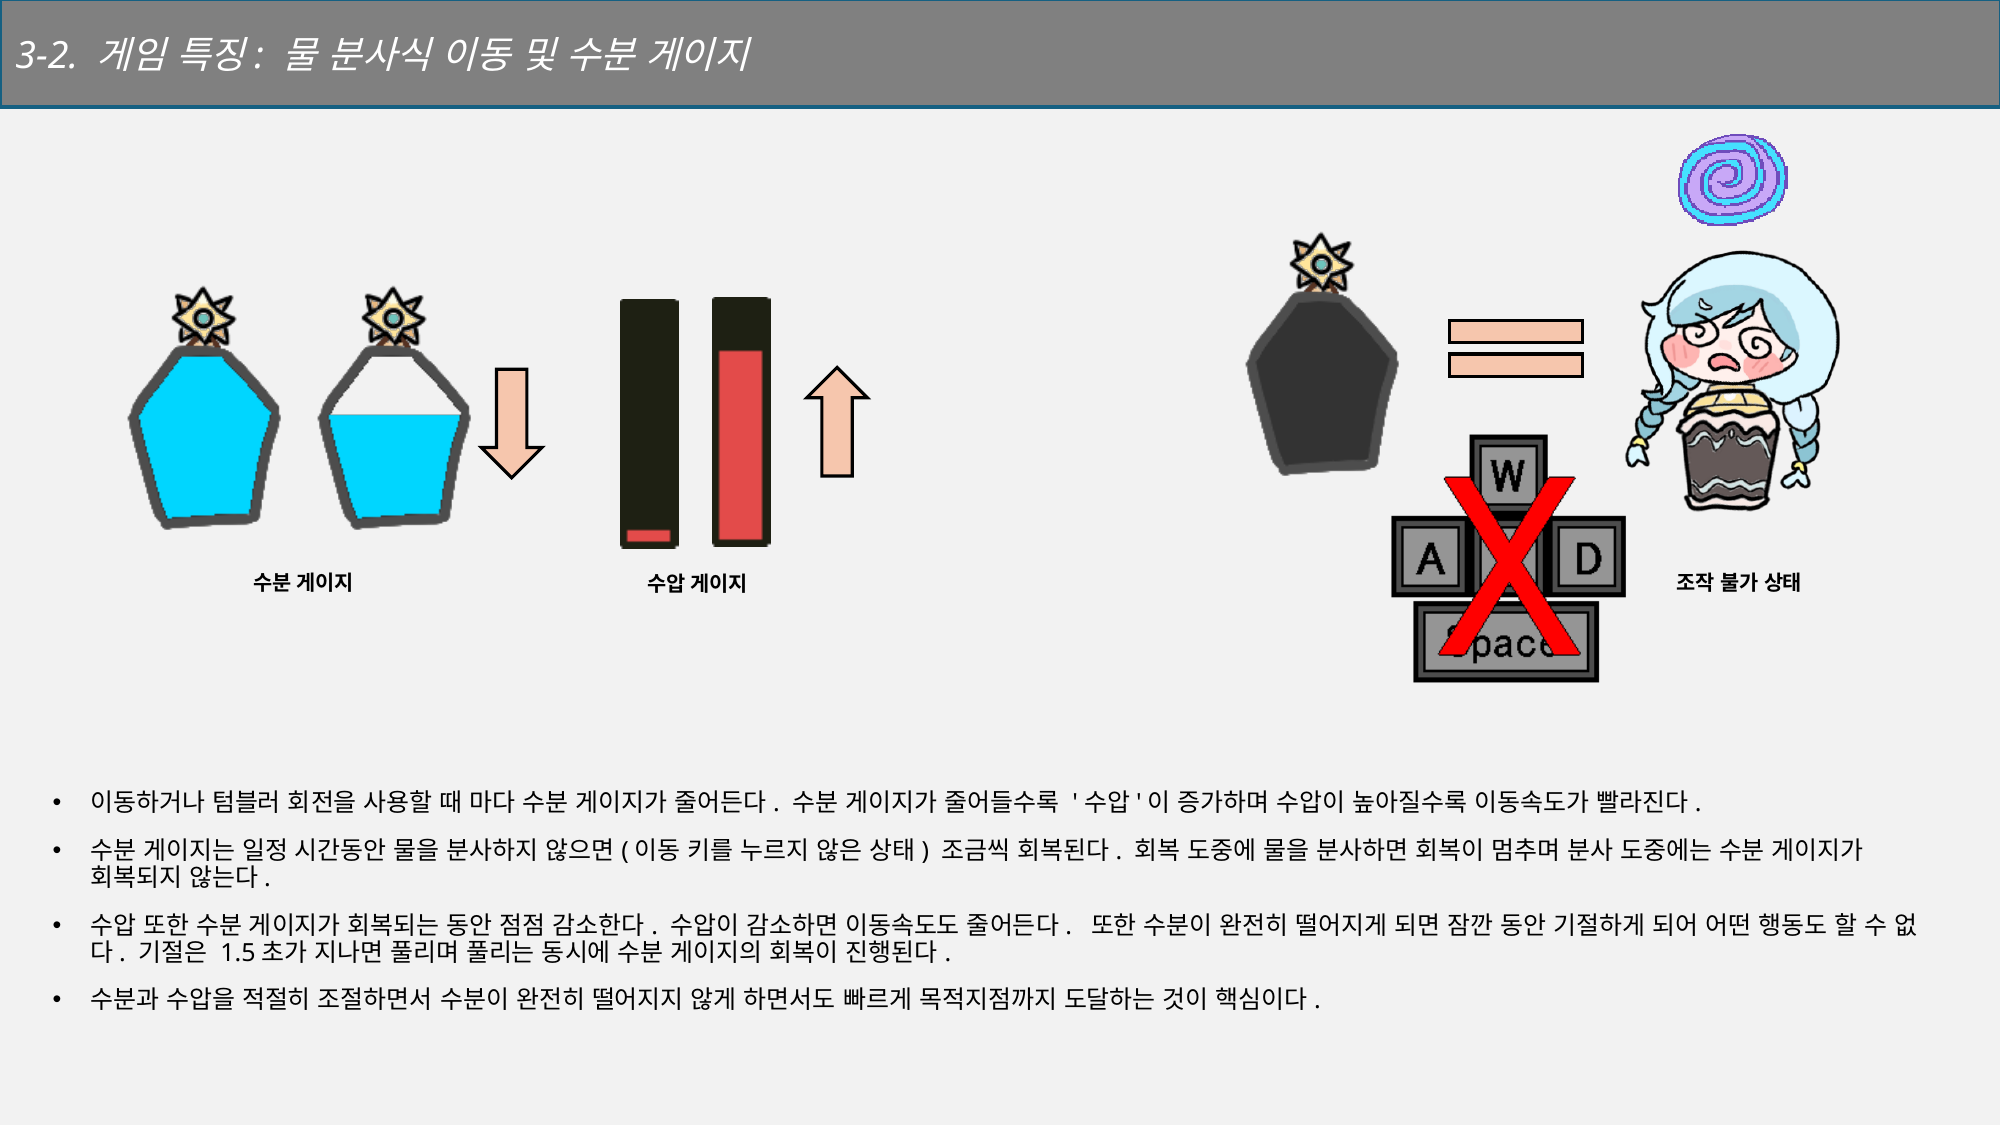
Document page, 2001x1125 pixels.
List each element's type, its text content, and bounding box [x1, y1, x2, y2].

text_box [802, 365, 872, 478]
text_box 수압 게이지 [625, 563, 770, 604]
text_box [496, 367, 546, 480]
picture [113, 280, 496, 533]
picture [1232, 125, 1845, 694]
text_box 조작 불가 상태 [1649, 562, 1830, 603]
text_box 3-2. 게임 특징: 물 분사식 이동 및 수분 게이지 [0, 0, 2000, 109]
text_box [1448, 319, 1584, 344]
text_box 수분 게이지 [231, 562, 376, 603]
picture [712, 297, 772, 547]
picture [620, 299, 680, 549]
list 이동하거나 텀블러 회전을 사용할 때 마다 수분 게이지가 줄어든다. ​수분 게이지가 줄어들수록 '수압'이 증가하며 수압이 높아질수록 이동속도가 빨라진다. 수분 게이지는 일정 시간동안 물을 분사하지 않으면(이동 키를 누르지 않은 상태) 조금씩 회복된다. 회복 도중에 물을 분사하면 회복이 멈추며 분사 도중에는 수분 게이지가 회복되지 않는다. 수압 또한 수분 게이지가 회복되는 동안 점점 감소한다. 수압이 감소하면 이동속도도 줄어든다. 또한 수분이 완전히 떨어지게 되면 잠깐 동안 기절하게 되어 어떤 행동도 할 수 없다. 기절은 1.5초가 지나면 풀리며 풀리는 동시에 수분 게이지의 회복이 진행된다. 수분과 수압을 적절히 조절하면서 수분이 완전히 떨어지지 않게 하면서도 빠르게 목적지점까지 도달하는 것이 핵심이다. [37, 782, 1960, 1057]
text_box [1448, 352, 1584, 378]
